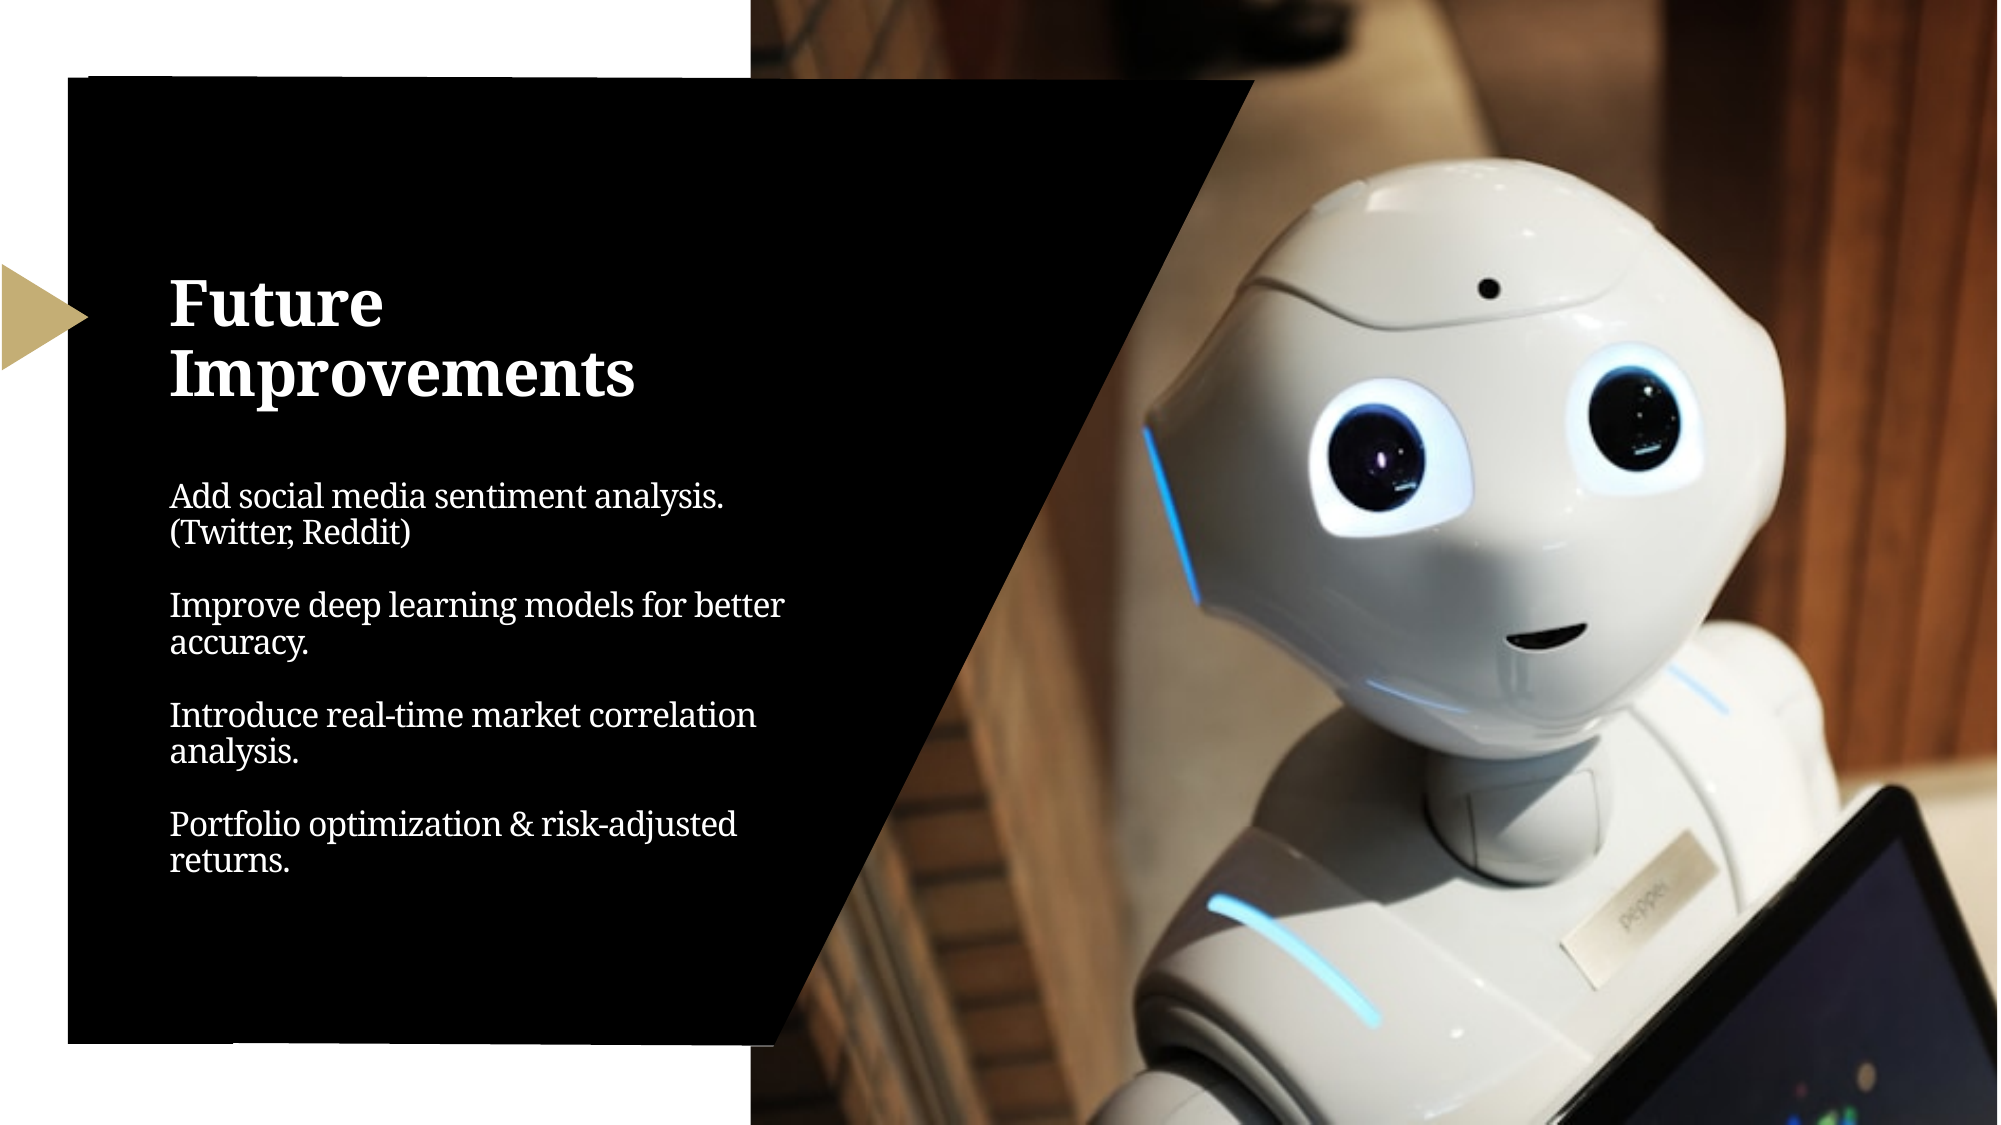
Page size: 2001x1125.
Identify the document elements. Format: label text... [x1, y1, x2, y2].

title Future Improvements Add social media sentiment analysis. (Twitter, Reddit) Improve deep learning models for better accuracy. Introduce real-time market correlation analysis. Portfolio optimization & risk-adjusted returns. [154, 263, 748, 931]
picture [750, 0, 1998, 1125]
